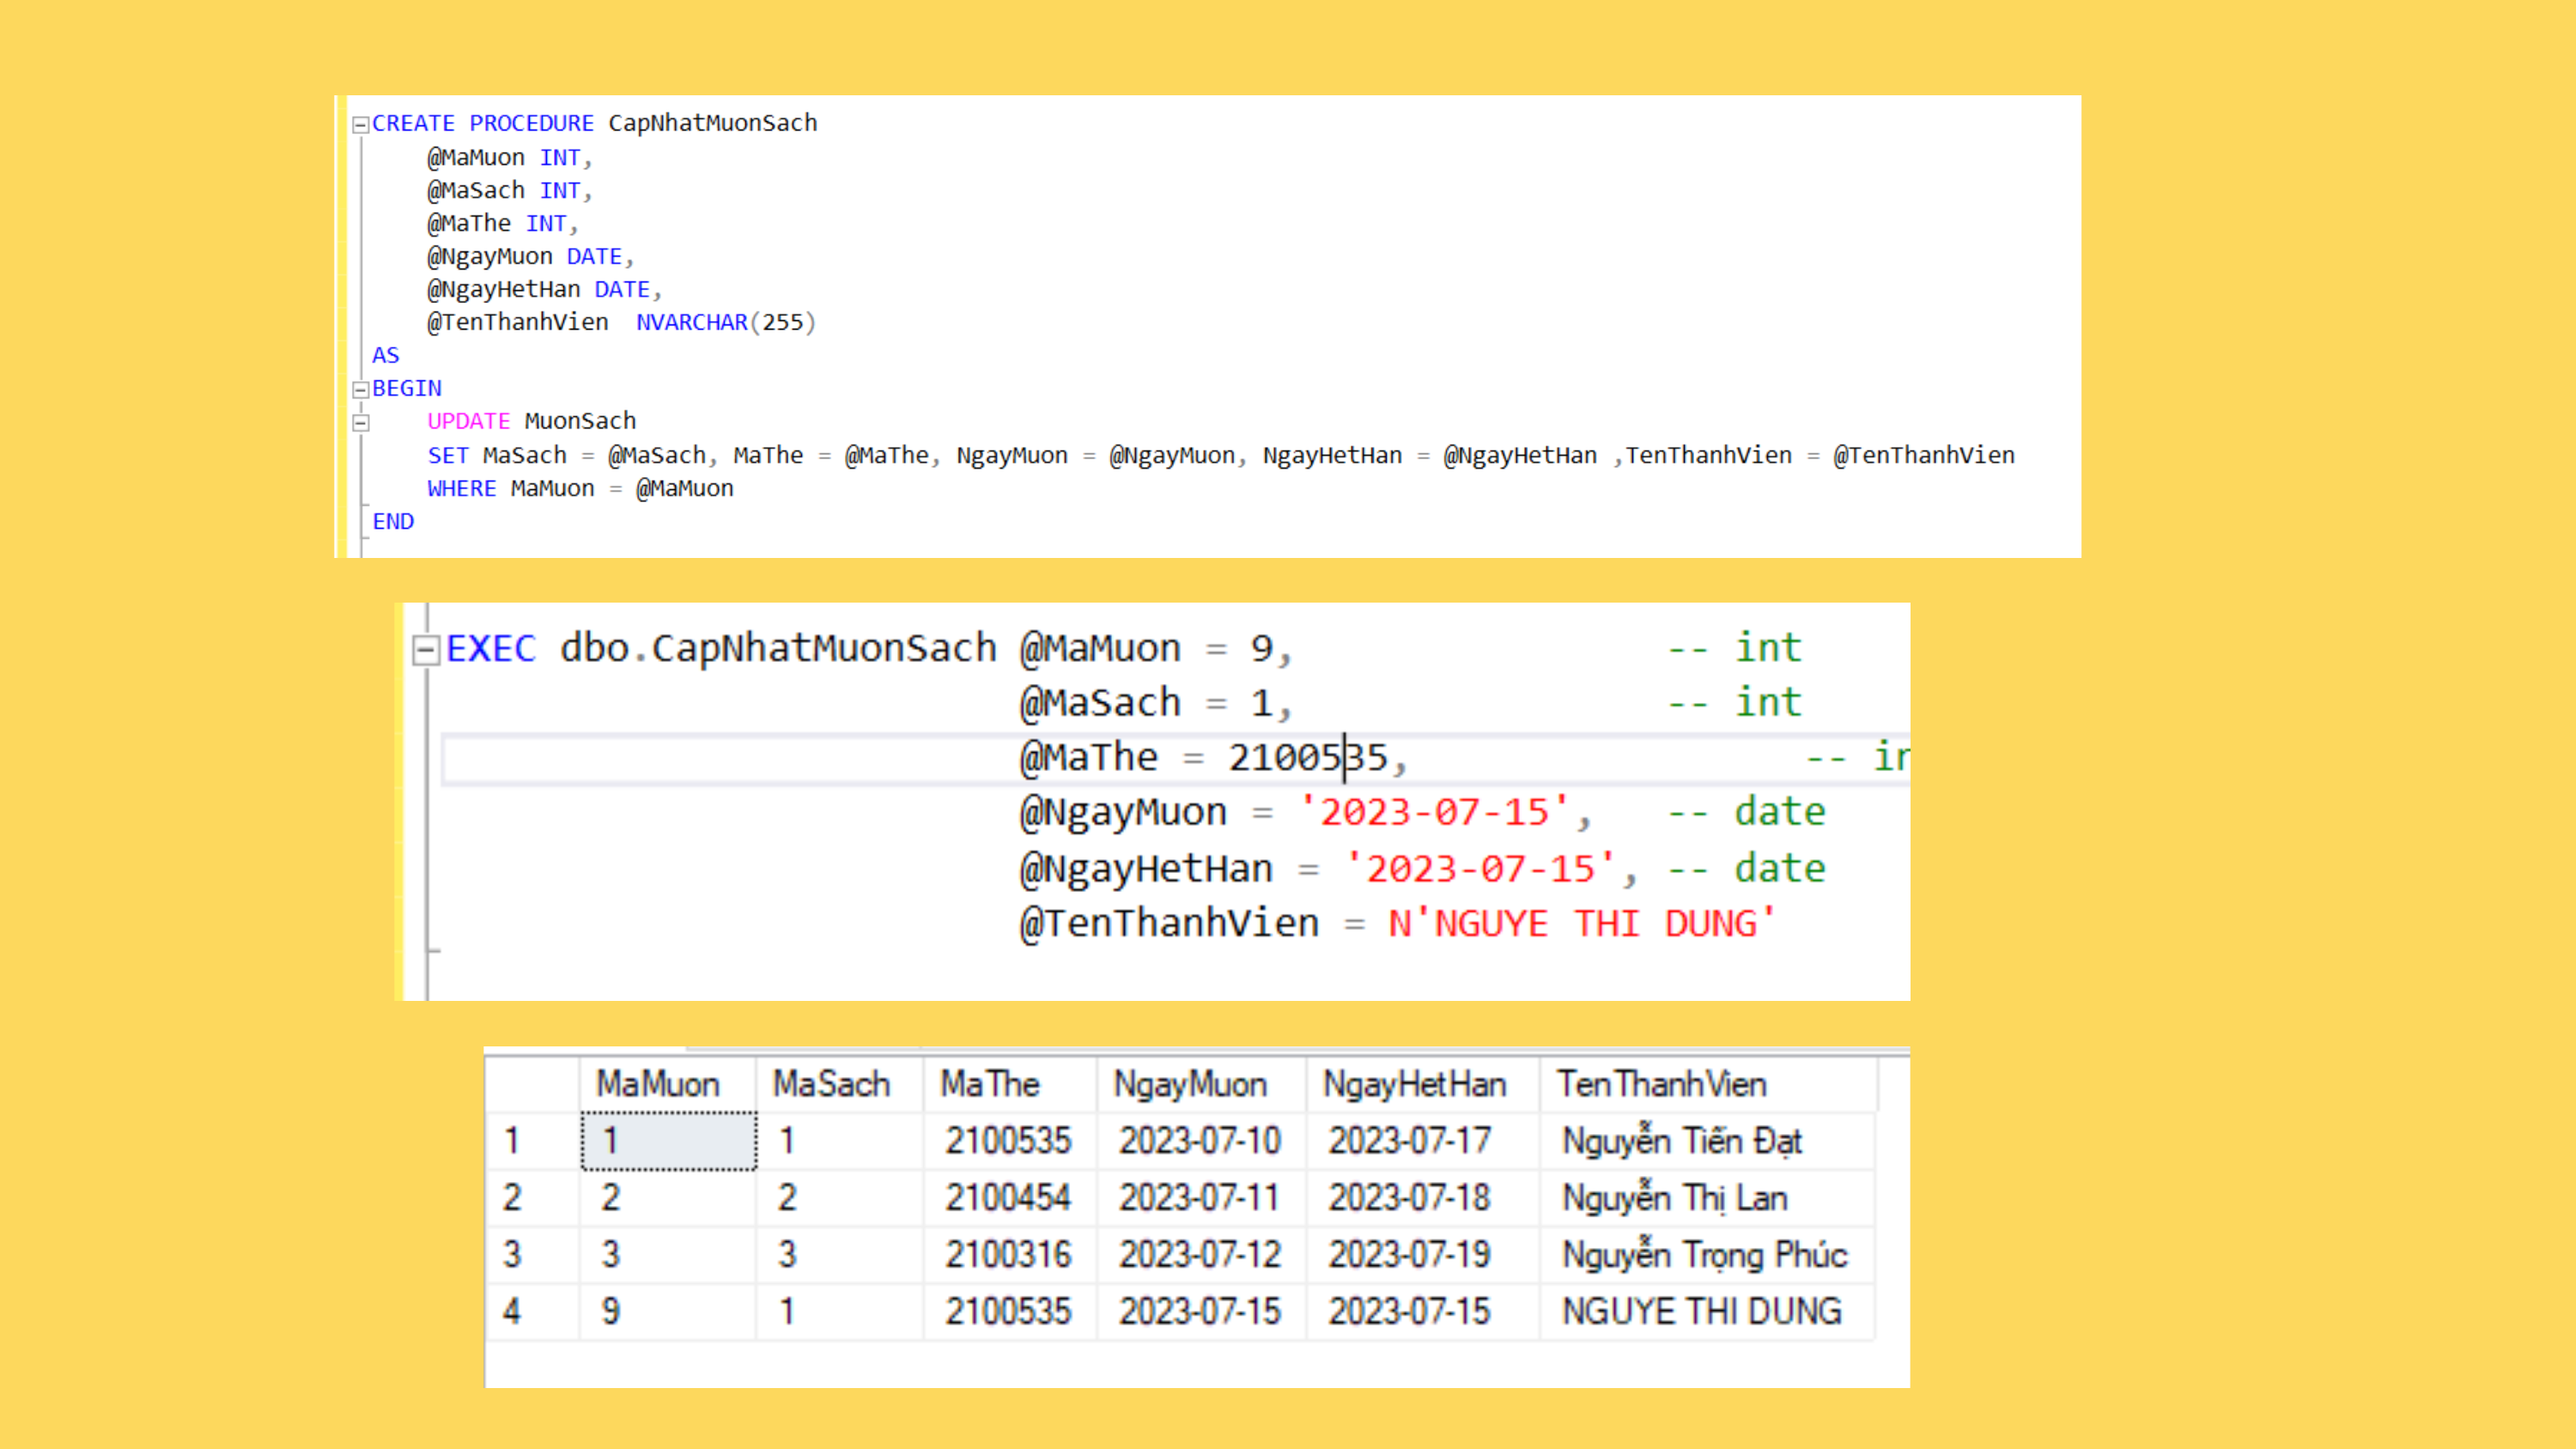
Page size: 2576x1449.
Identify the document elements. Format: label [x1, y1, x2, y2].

text_box [483, 1046, 1911, 1388]
text_box [334, 95, 2082, 558]
text_box [394, 603, 1911, 1002]
